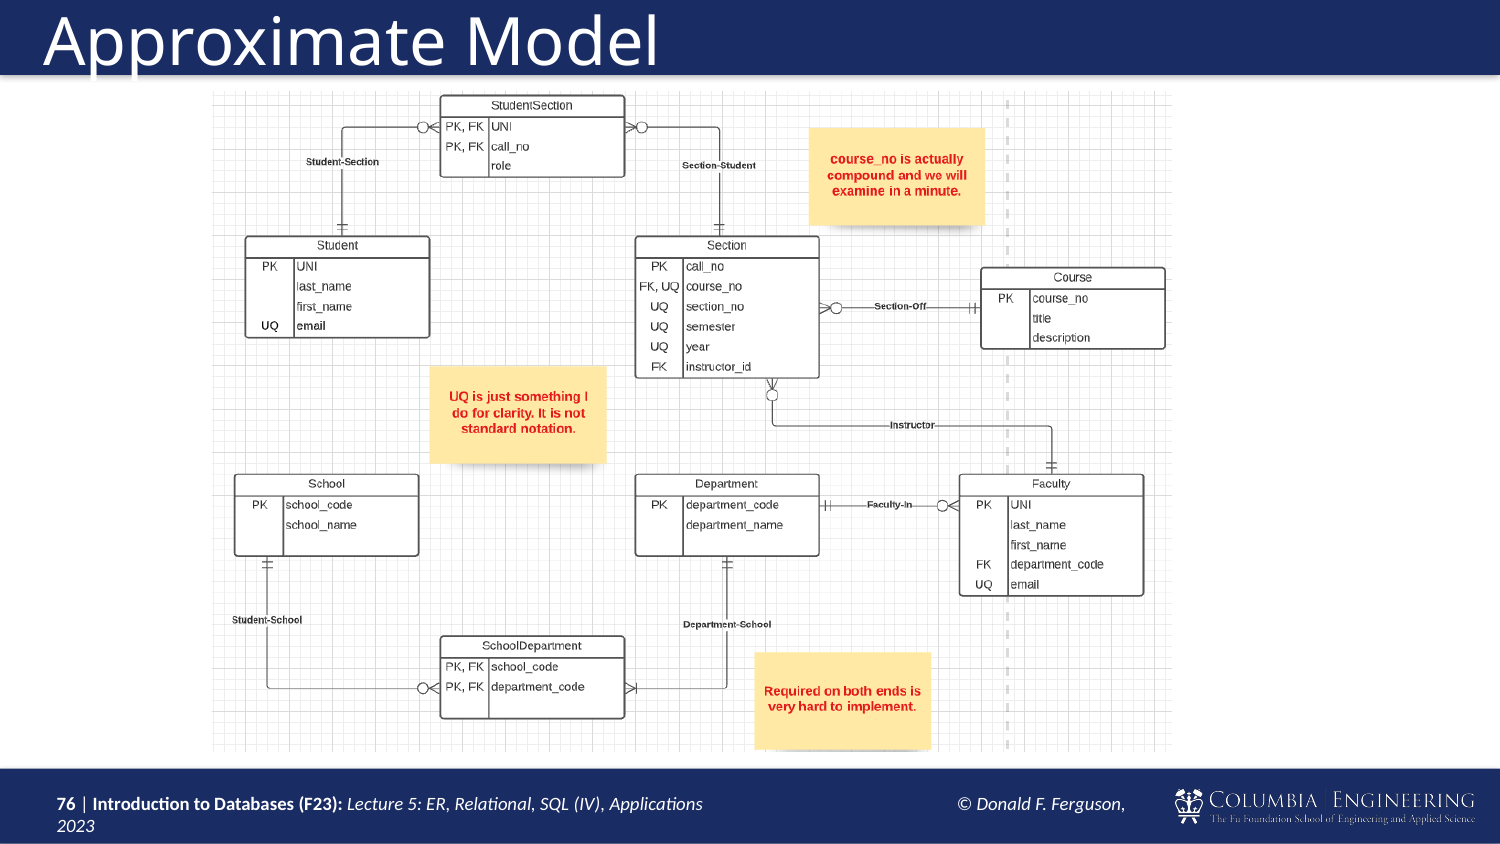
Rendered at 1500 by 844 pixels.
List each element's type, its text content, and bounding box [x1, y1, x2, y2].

picture [212, 91, 1173, 752]
title Approximate Model [28, 0, 1450, 73]
